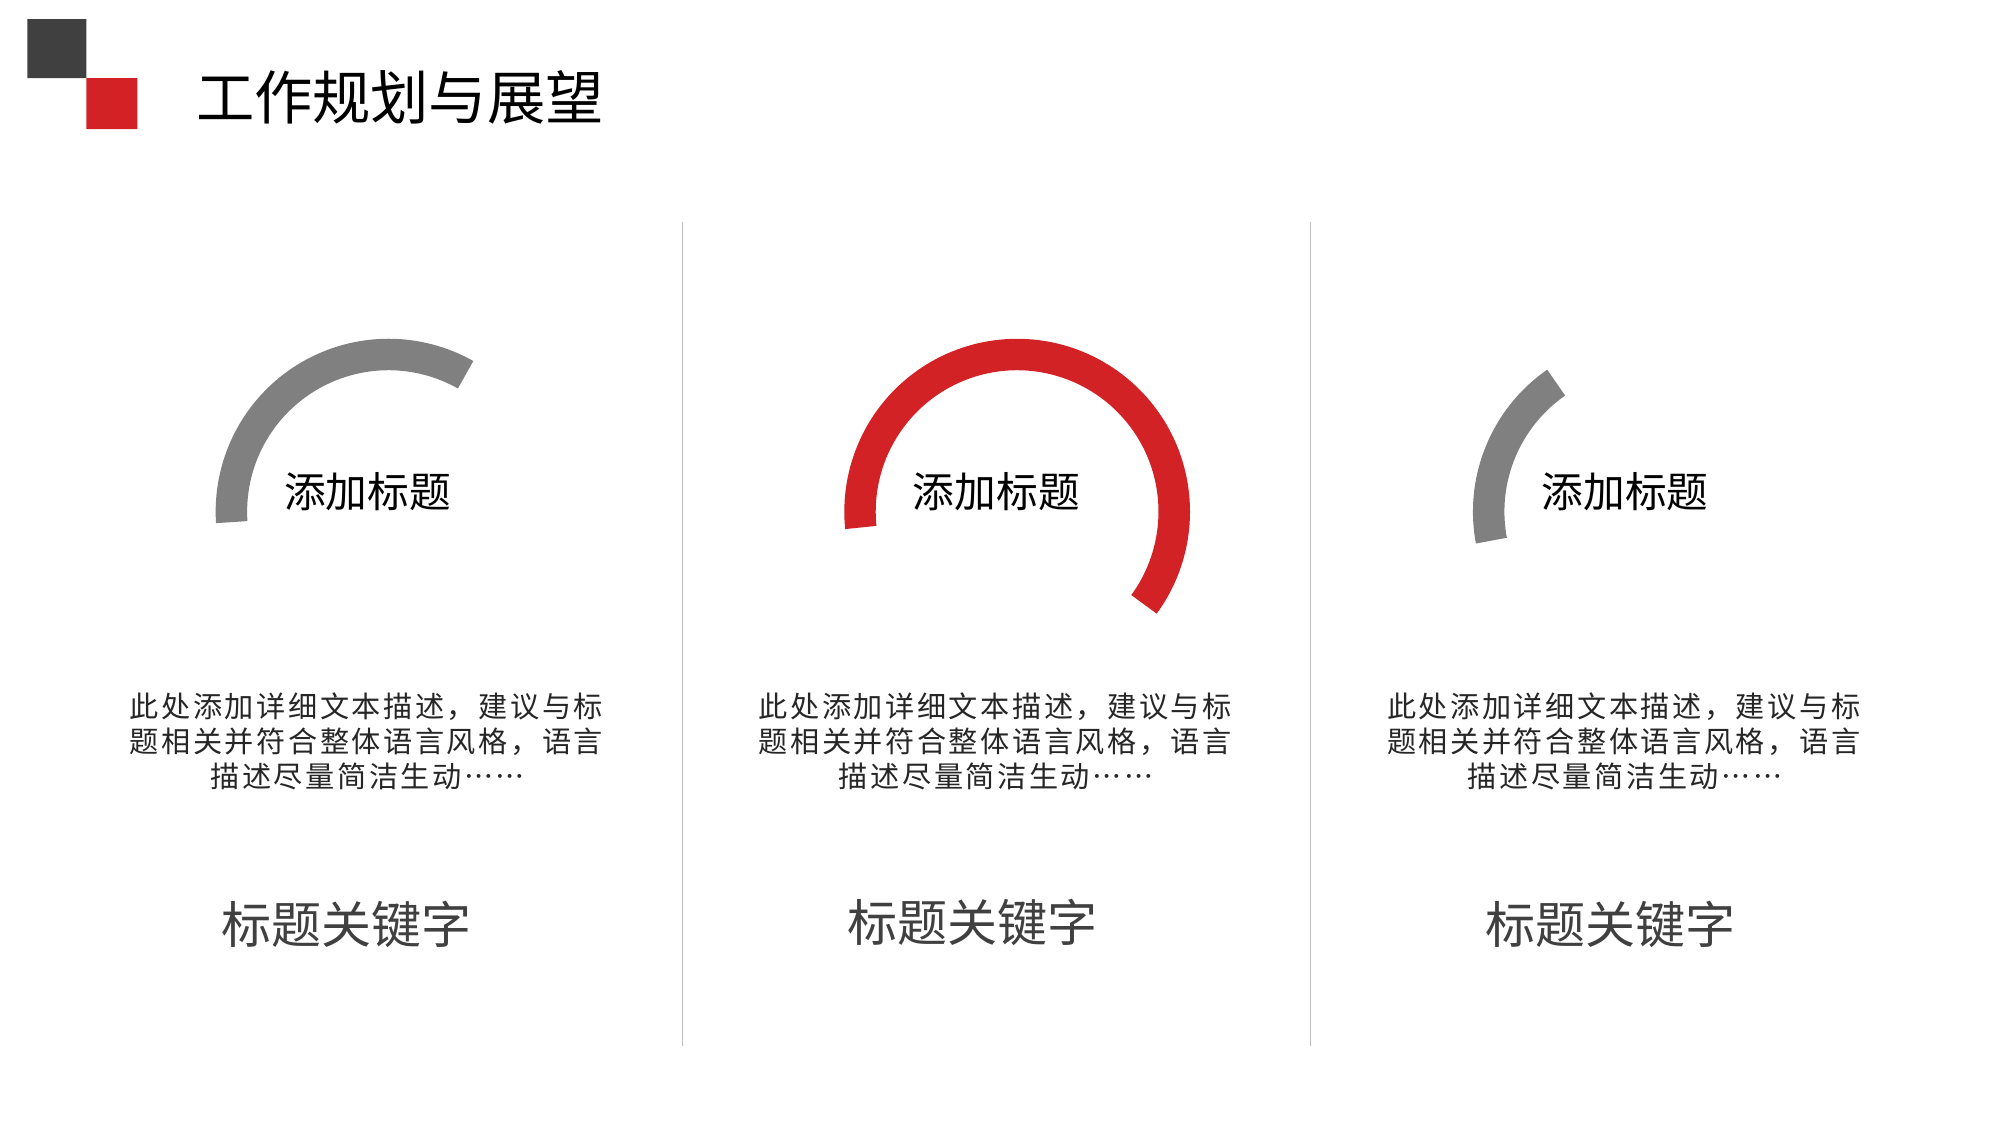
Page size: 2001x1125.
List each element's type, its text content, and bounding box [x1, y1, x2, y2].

text_box 此处添加详细文本描述，建议与标题相关并符合整体语言风格，语言描述尽量简洁生动…… [735, 679, 1258, 821]
text_box 添加标题 [821, 315, 1156, 666]
text_box 标题关键字 [1485, 893, 1768, 954]
text_box 标题关键字 [221, 893, 504, 954]
text_box 标题关键字 [847, 891, 1130, 952]
text_box [842, 336, 1193, 616]
text_box [1470, 367, 1568, 546]
text_box 此处添加详细文本描述，建议与标题相关并符合整体语言风格，语言描述尽量简洁生动…… [1364, 679, 1886, 821]
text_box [27, 18, 138, 130]
text_box 添加标题 [192, 315, 543, 666]
text_box 此处添加详细文本描述，建议与标题相关并符合整体语言风格，语言描述尽量简洁生动…… [106, 679, 629, 821]
text_box [213, 336, 476, 526]
text_box 工作规划与展望 [161, 54, 639, 138]
text_box 添加标题 [1450, 315, 1800, 666]
